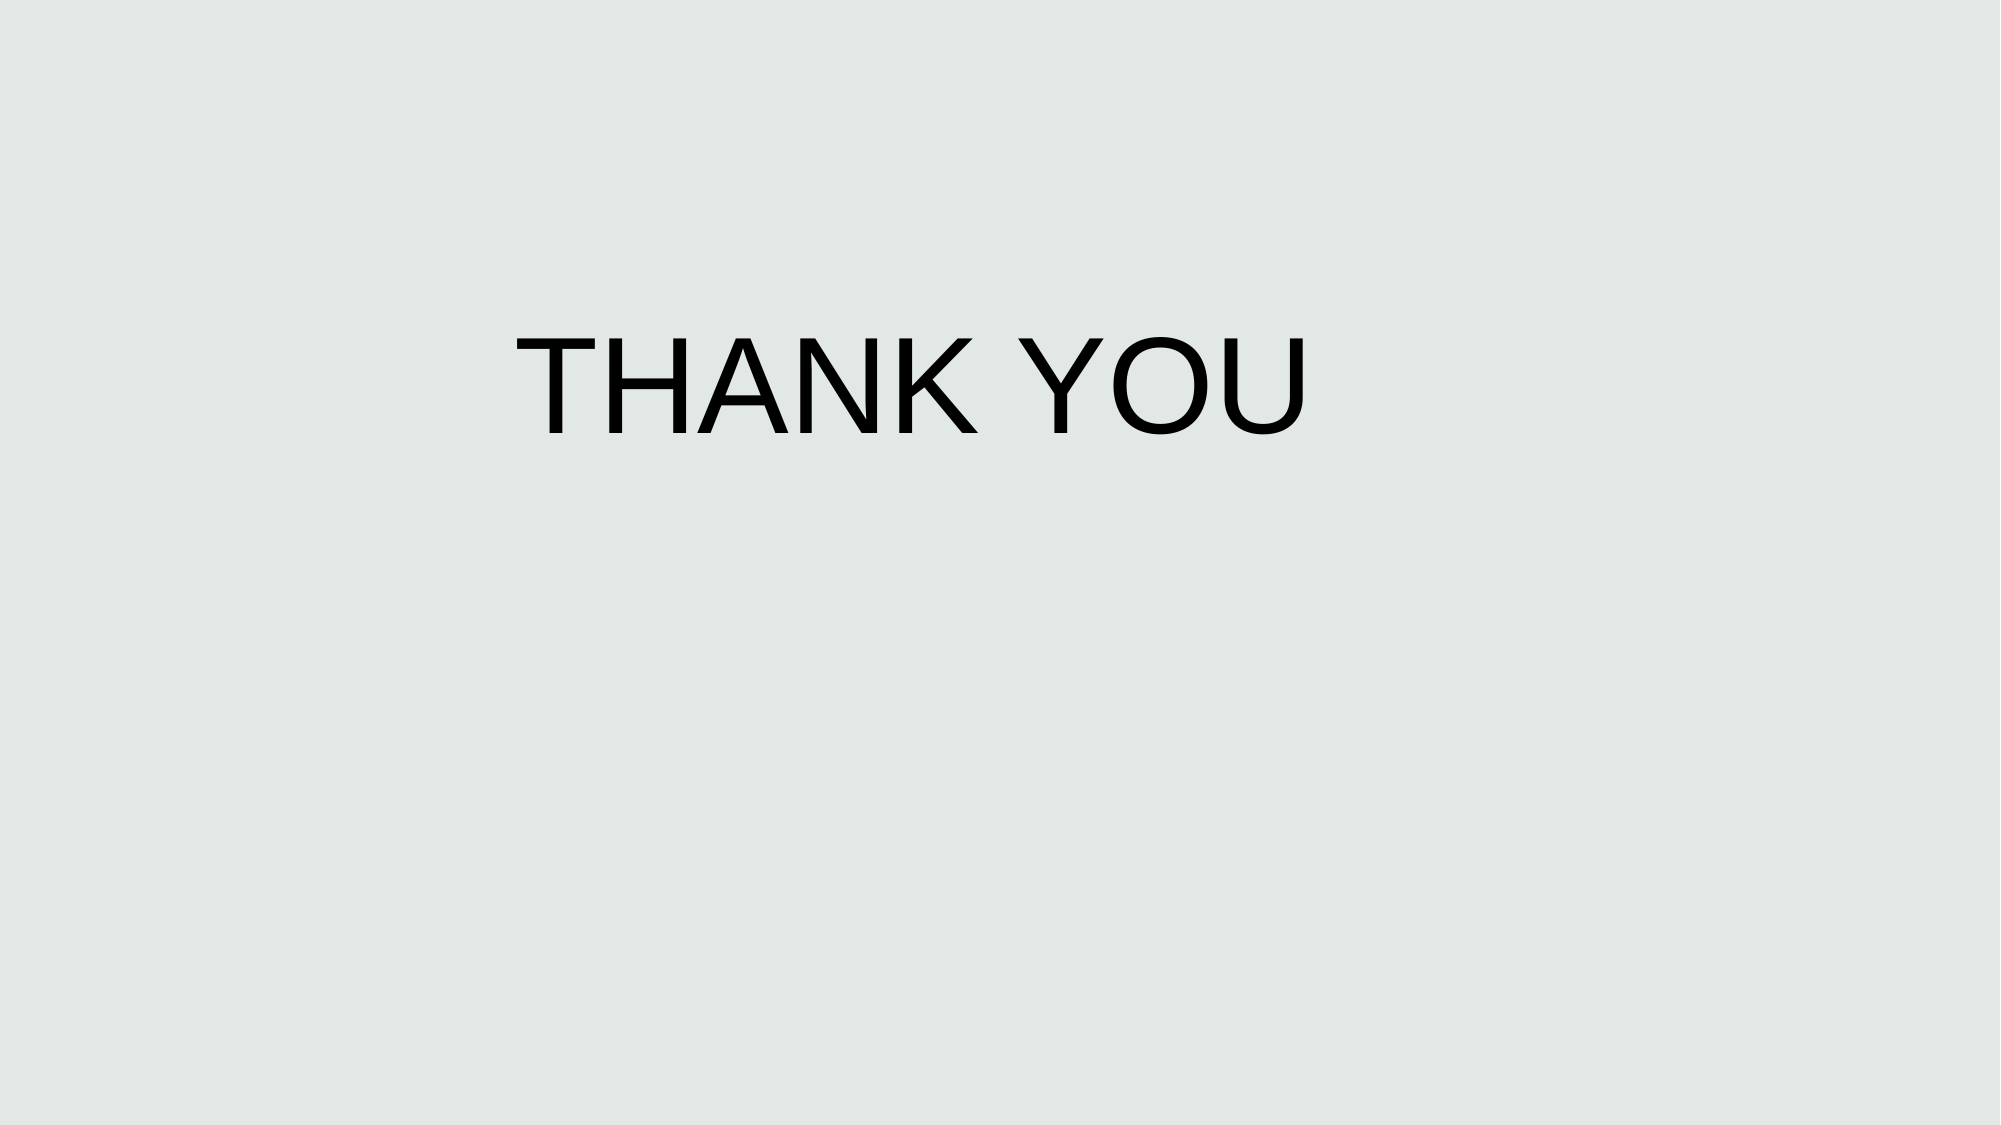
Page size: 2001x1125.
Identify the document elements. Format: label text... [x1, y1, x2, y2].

text_box THANK YOU [500, 268, 1500, 469]
